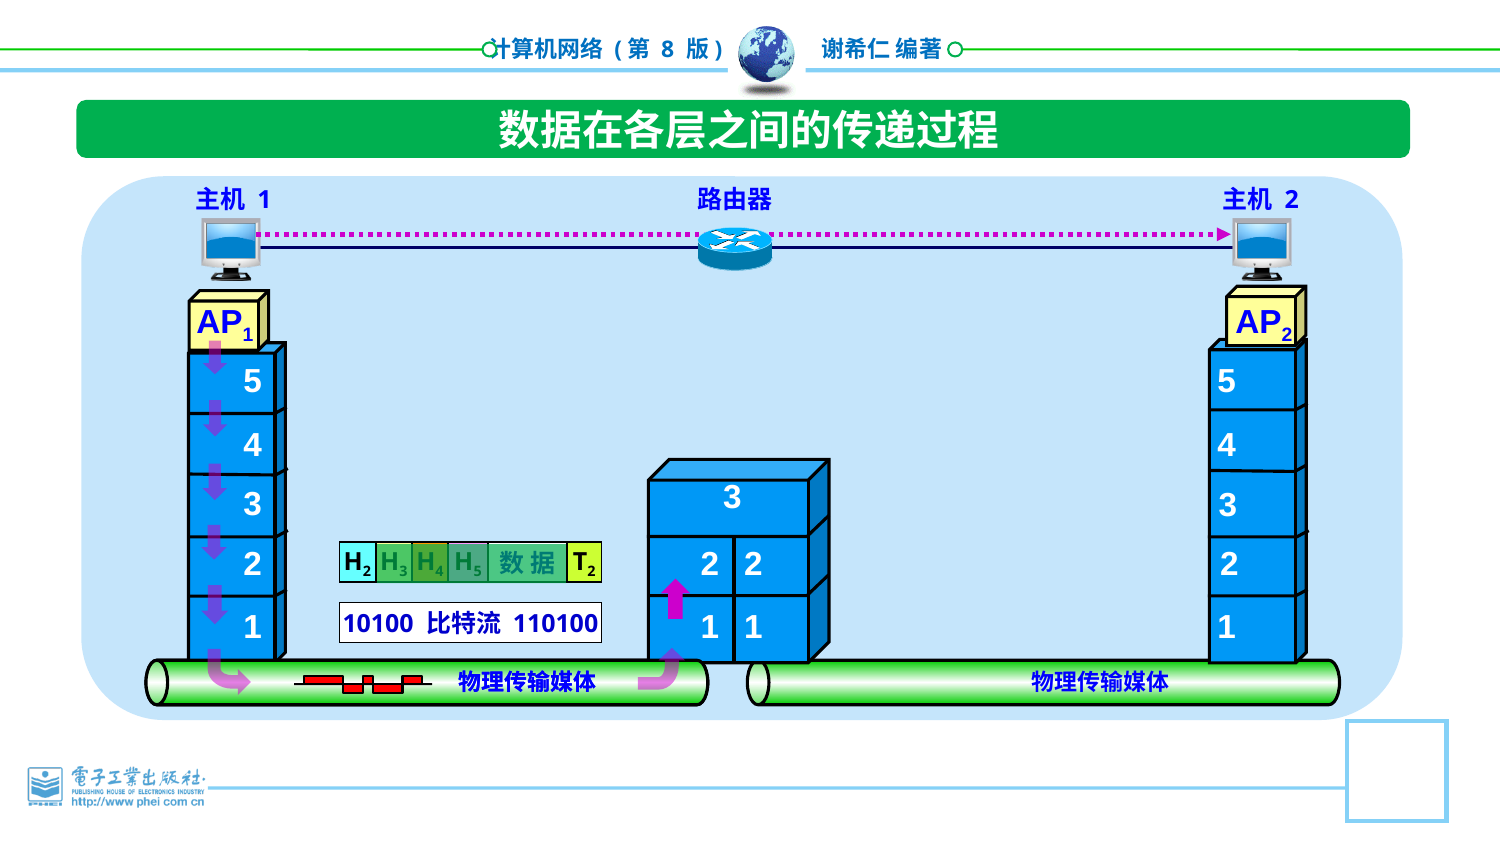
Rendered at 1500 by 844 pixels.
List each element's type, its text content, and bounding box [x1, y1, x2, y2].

text_box [637, 672, 678, 690]
picture [738, 232, 758, 239]
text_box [293, 675, 433, 693]
list 数据在各层之间的传递过程 [204, 99, 1293, 158]
text_box 主机 2 [1208, 176, 1314, 221]
picture [713, 232, 734, 238]
text_box 10100 比特流 110100 [339, 602, 602, 643]
text_box 路由器 [682, 176, 788, 221]
text_box 主机 1 [180, 176, 287, 221]
picture [712, 241, 732, 251]
text_box 物理传输媒体 [443, 660, 612, 703]
picture [196, 214, 265, 283]
text_box [747, 660, 1340, 705]
picture [23, 764, 208, 809]
text_box [208, 672, 251, 695]
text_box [1201, 285, 1309, 663]
text_box 网络接口 1 [193, 221, 1226, 290]
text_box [339, 541, 602, 584]
picture [736, 24, 796, 99]
picture [697, 259, 773, 271]
picture [1227, 214, 1296, 283]
text_box [145, 660, 708, 705]
text_box [79, 174, 1405, 723]
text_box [180, 290, 289, 663]
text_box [646, 459, 830, 663]
text_box 物理传输媒体 [1016, 660, 1185, 703]
picture [737, 242, 759, 250]
picture [697, 226, 773, 242]
